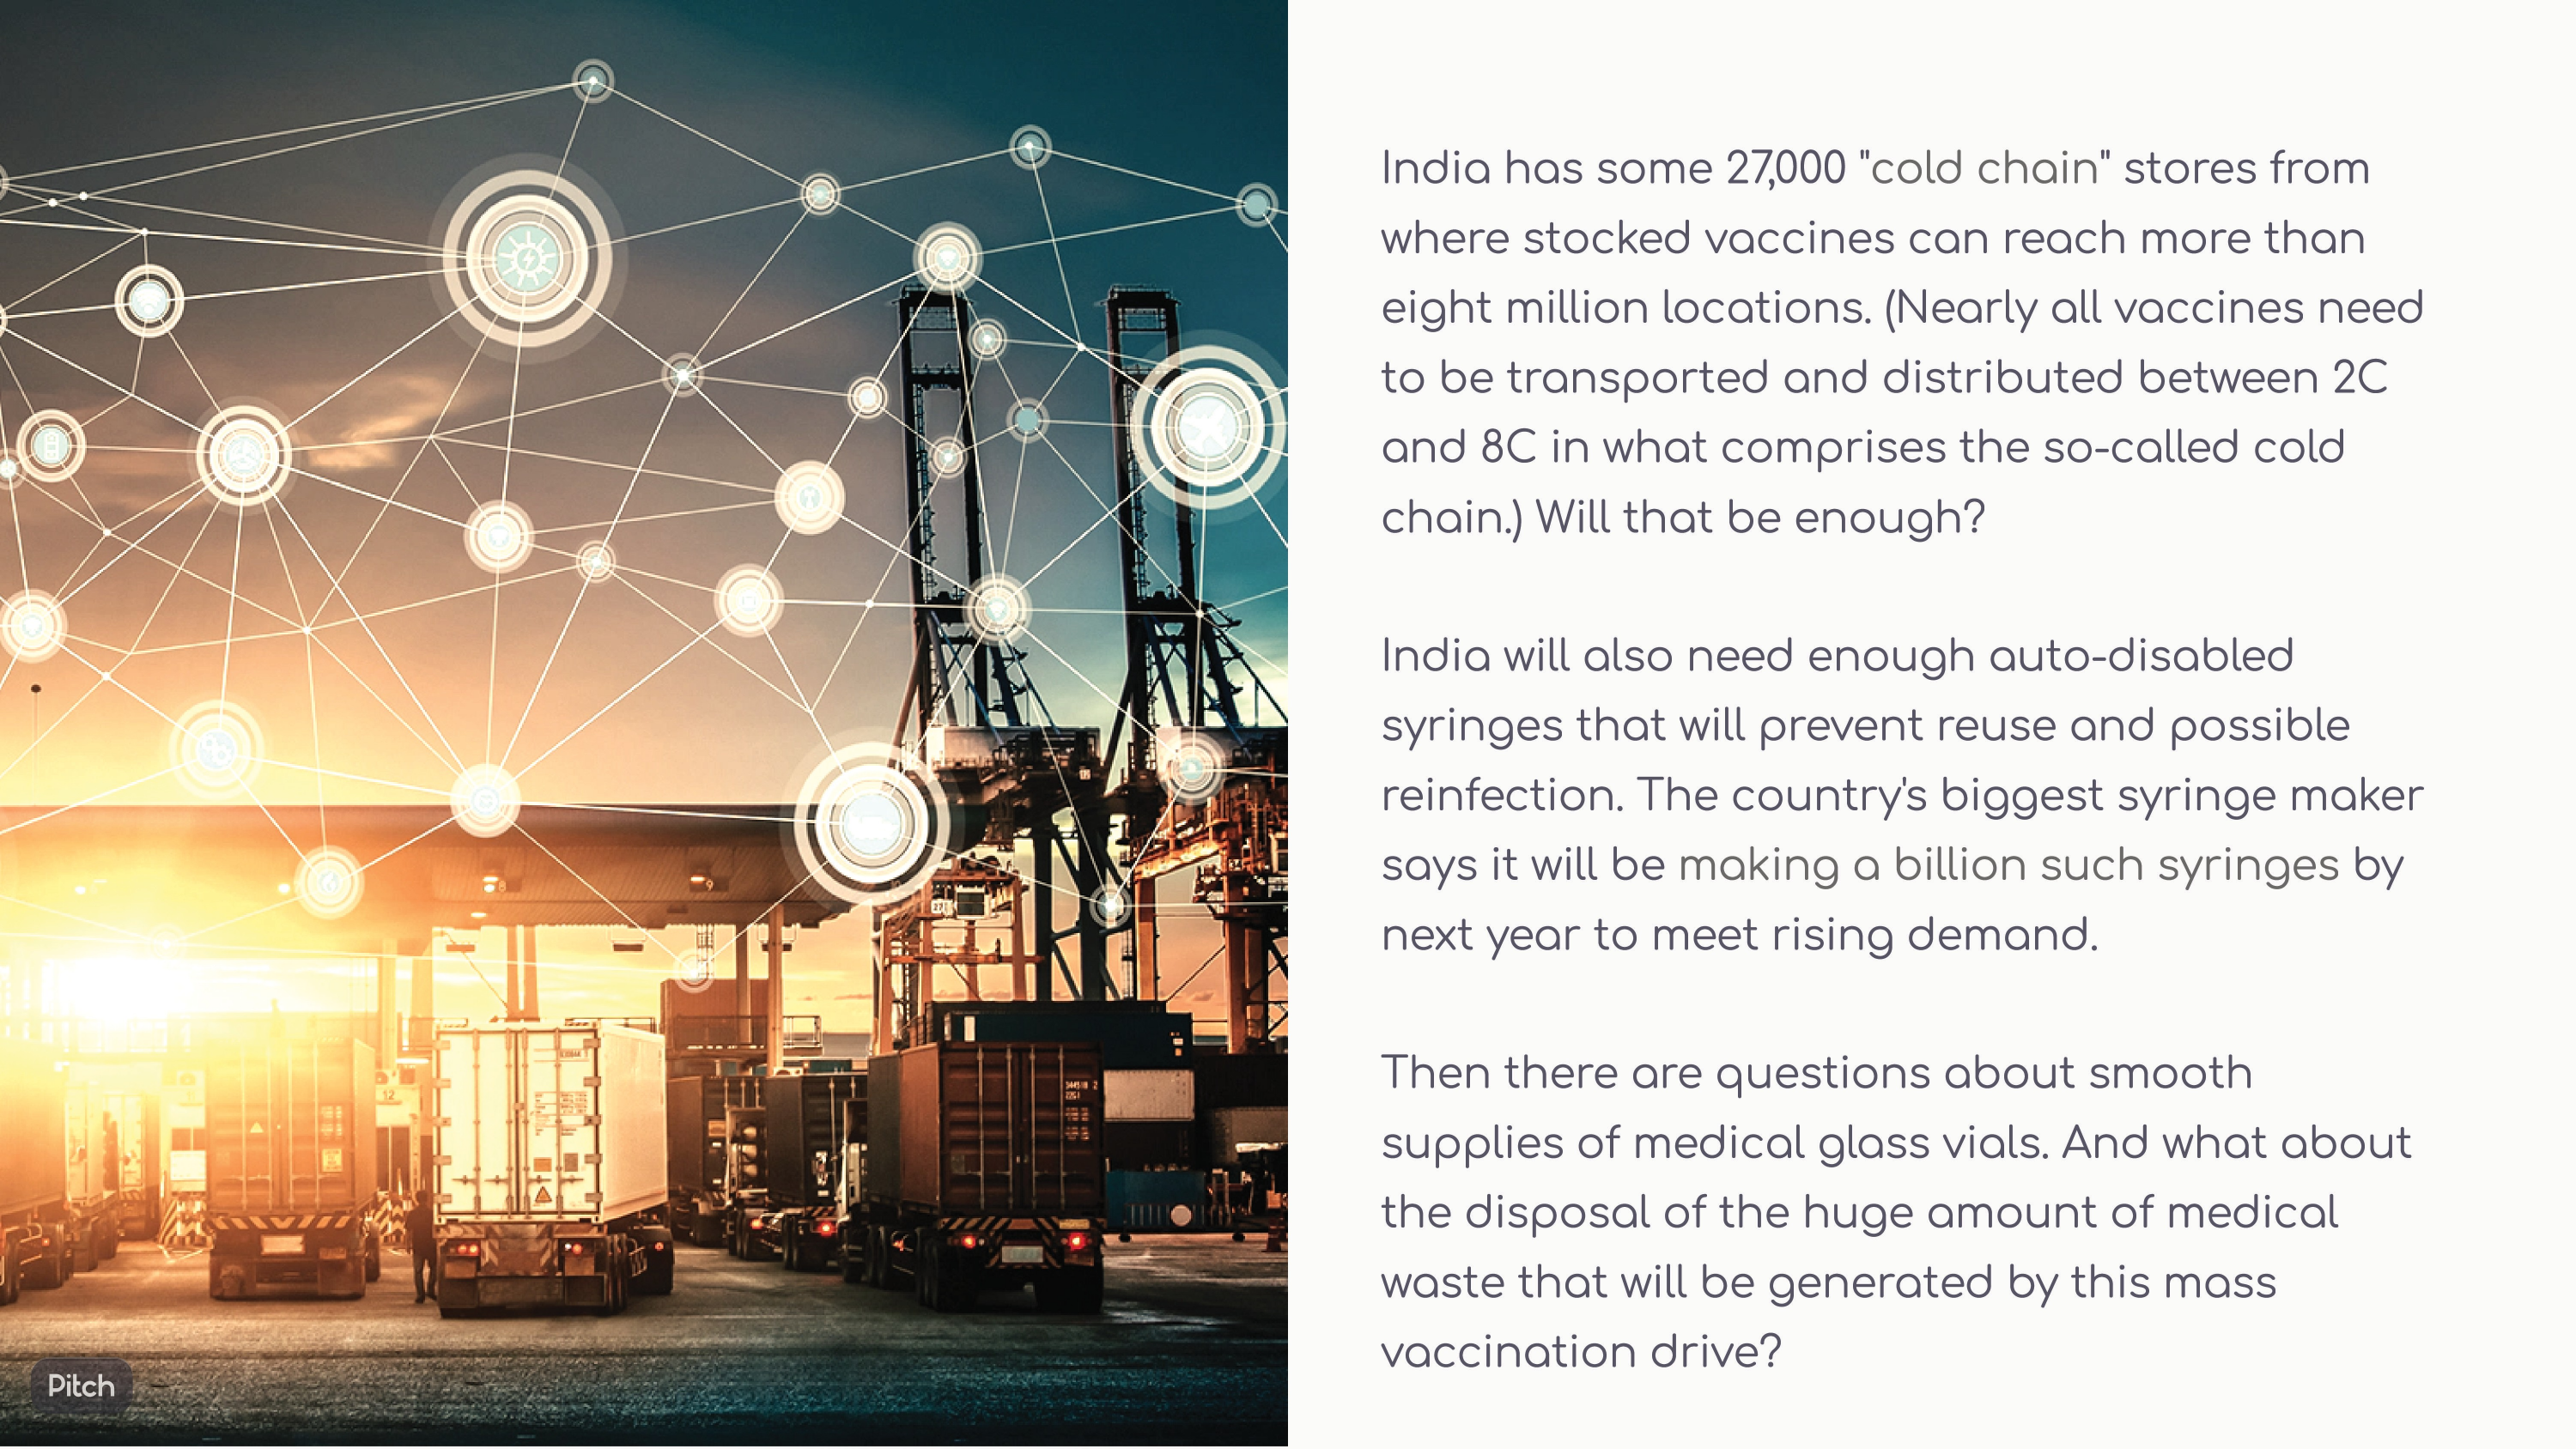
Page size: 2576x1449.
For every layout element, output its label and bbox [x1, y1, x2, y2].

text_box [0, 0, 2576, 1449]
